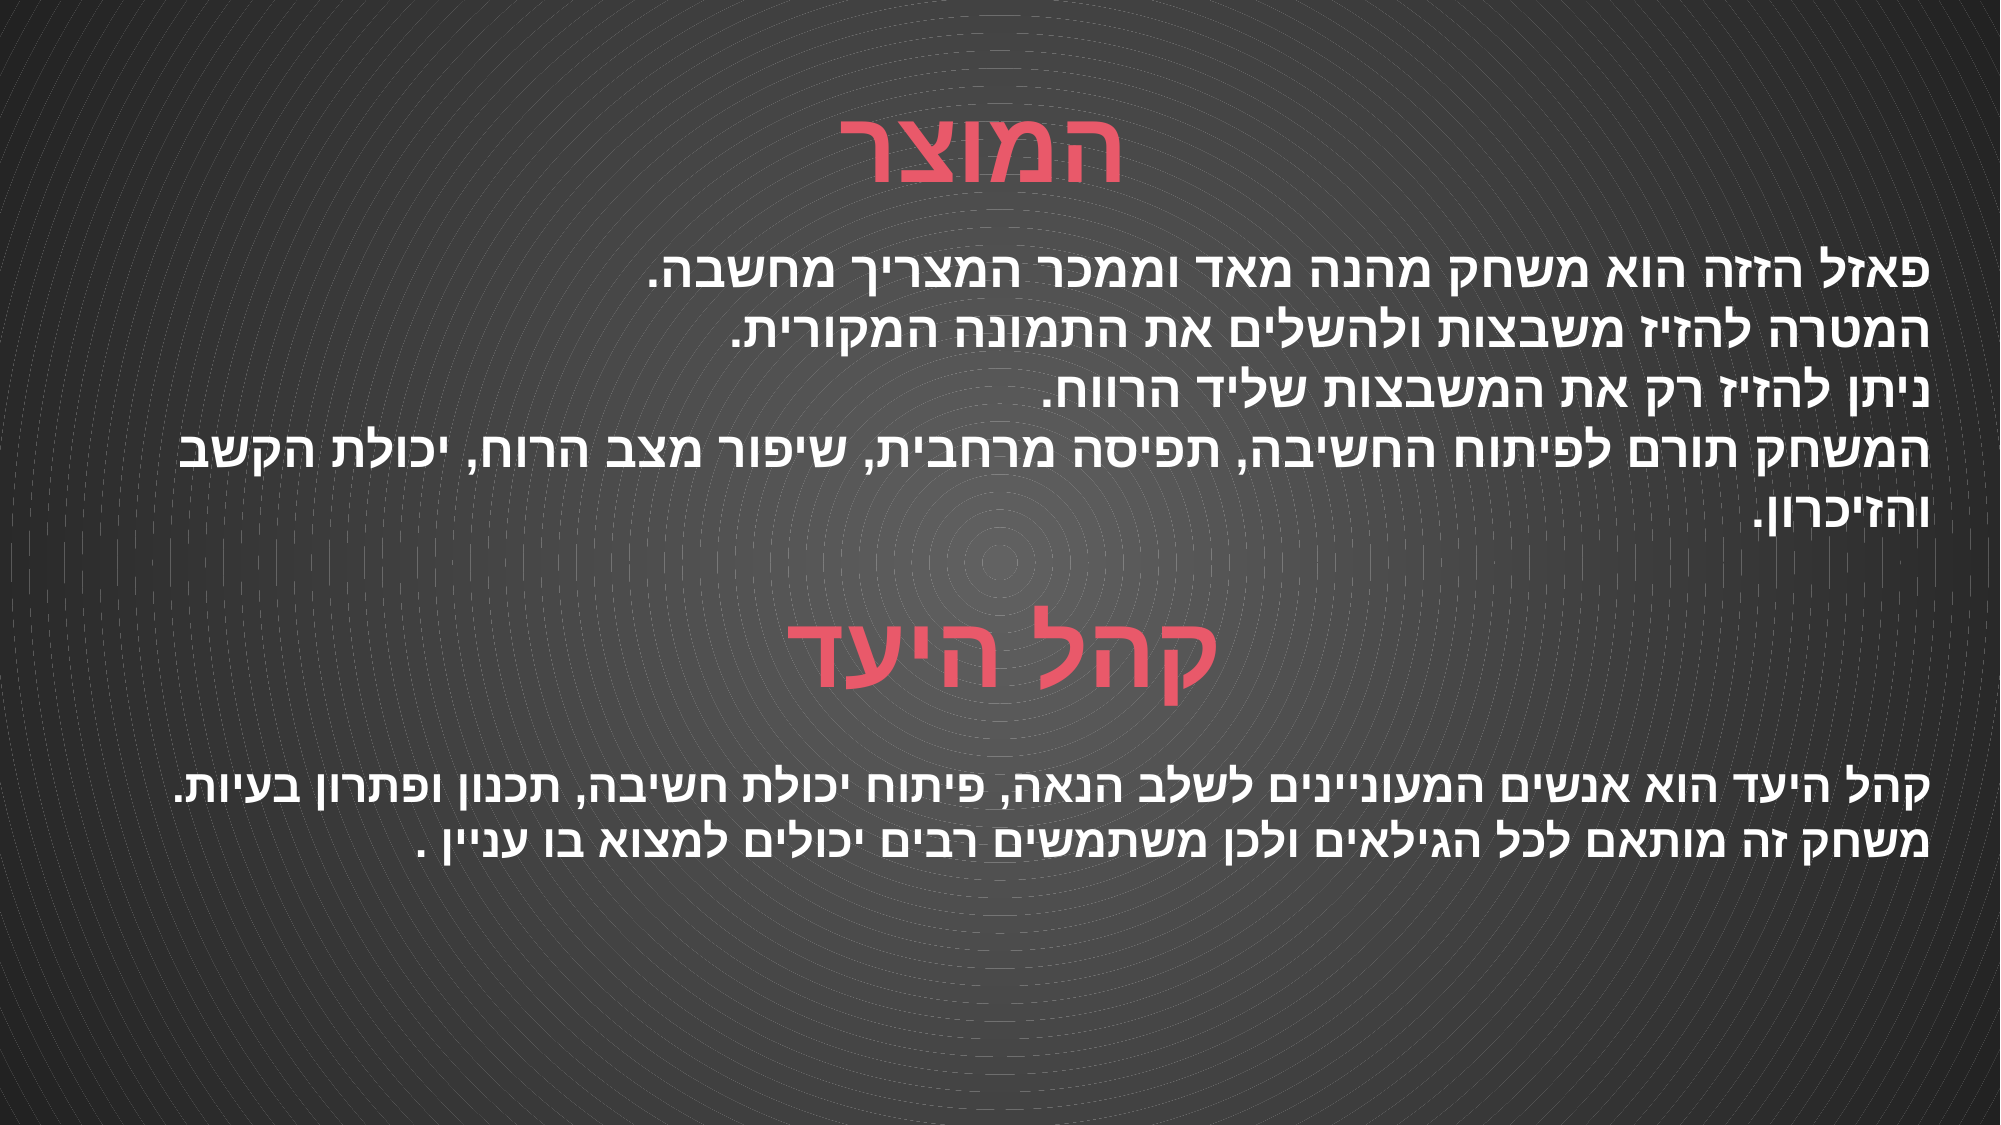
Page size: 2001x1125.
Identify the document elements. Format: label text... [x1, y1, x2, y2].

text_box פאזל הזזה הוא משחק מהנה מאד וממכר המצריך מחשבה. המטרה להזיז משבצות ולהשלים את התמונה המקורית. ניתן להזיז רק את המשבצות שליד הרווח. המשחק תורם לפיתוח החשיבה, תפיסה מרחבית, שיפור מצב הרוח, יכולת הקשב והזיכרון. קהל היעד הוא אנשים המעוניינים לשלב הנאה, פיתוח יכולת חשיבה, תכנון ופתרון בעיות. משחק זה מותאם לכל הגילאים ולכן משתמשים רבים יכולים למצוא בו עניין . [157, 229, 1948, 875]
text_box קהל היעד [771, 579, 1237, 715]
text_box המוצר [824, 75, 1144, 211]
